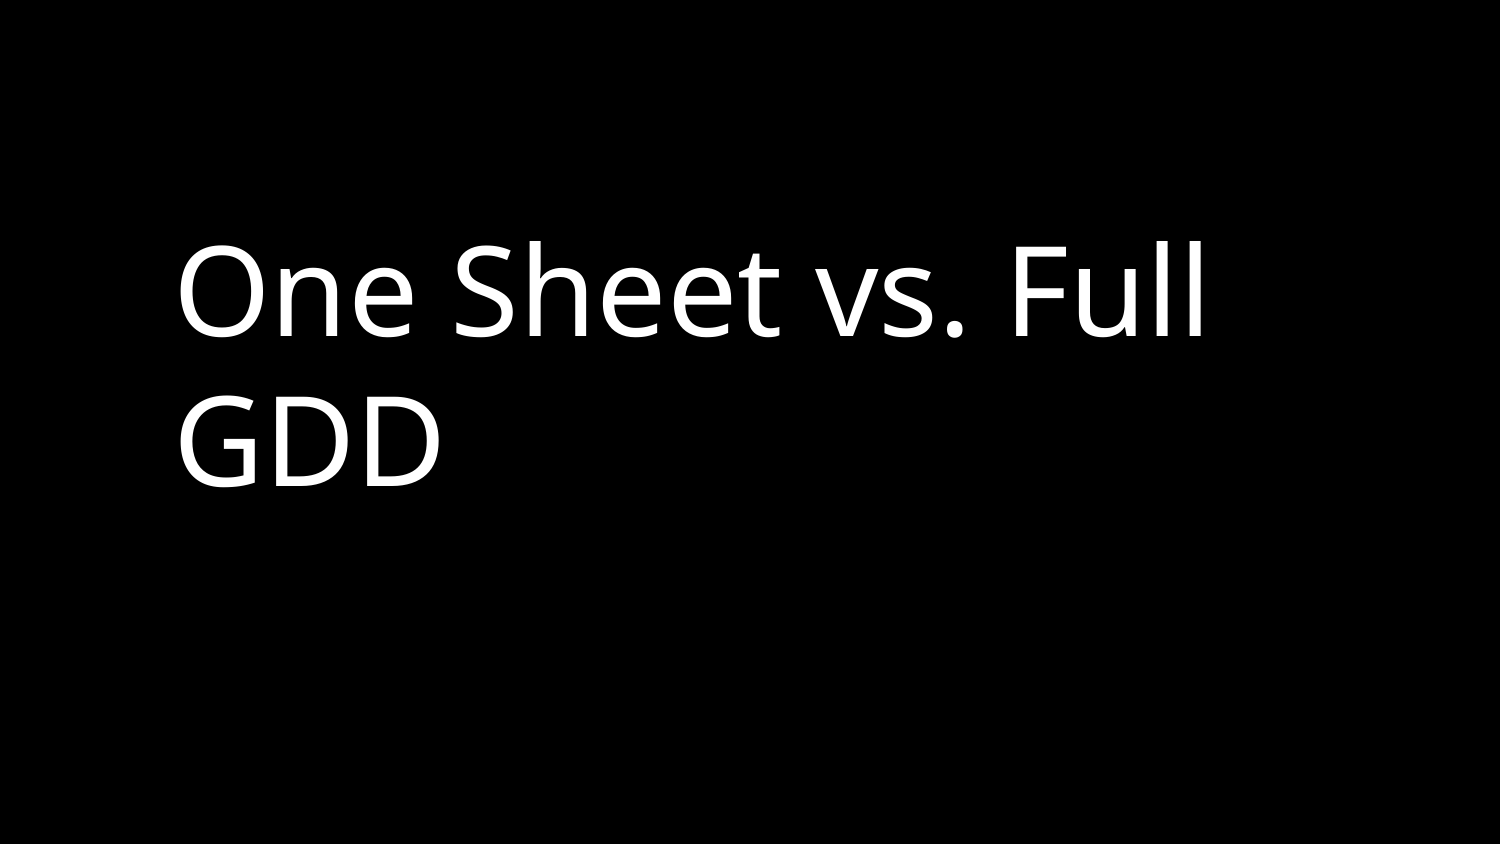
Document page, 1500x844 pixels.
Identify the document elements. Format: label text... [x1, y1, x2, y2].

text_box One Sheet vs. Full GDD [158, 196, 1425, 808]
